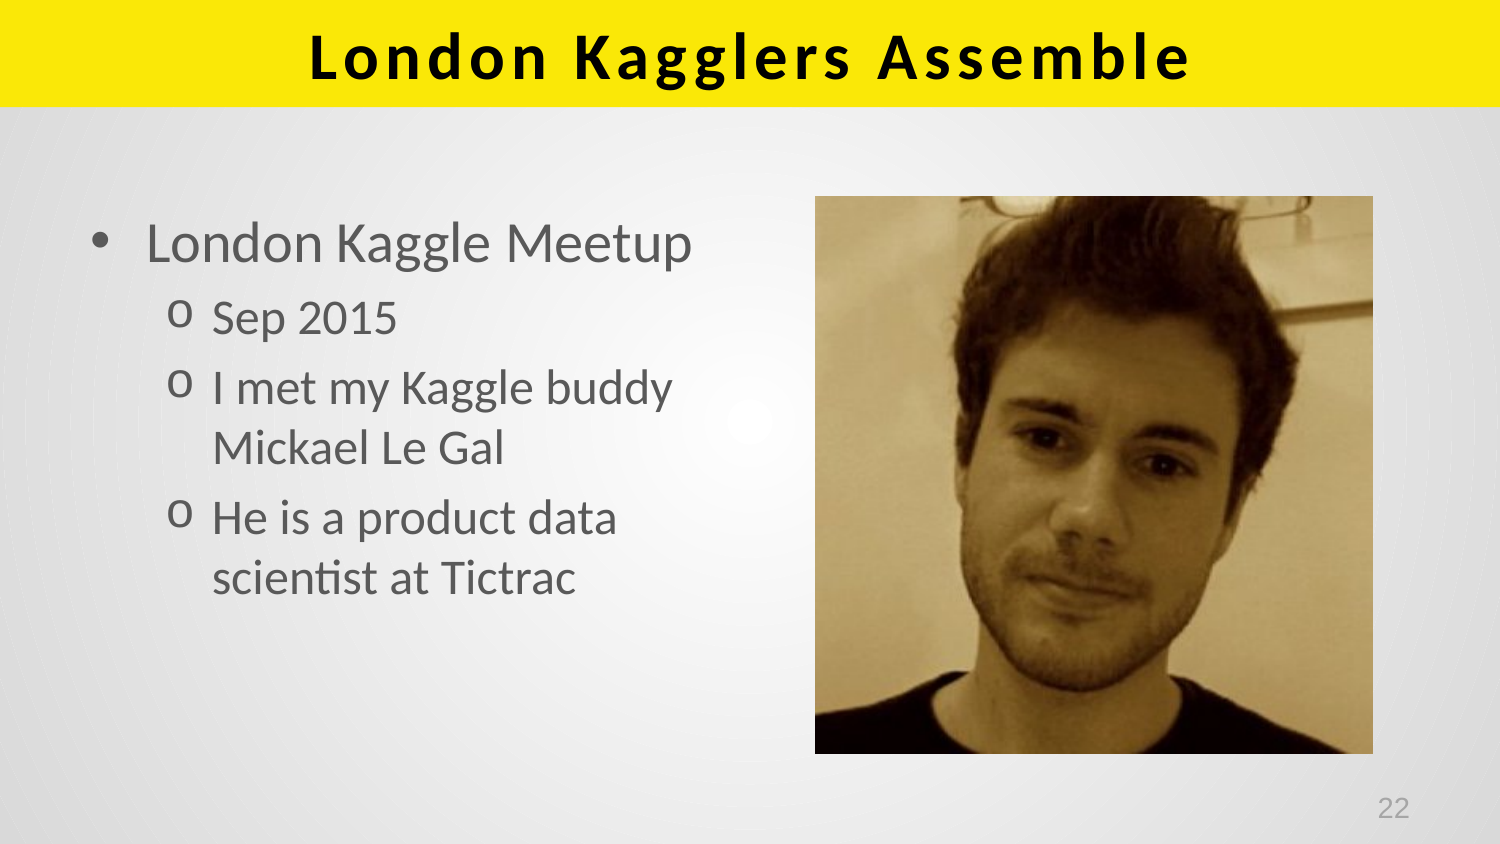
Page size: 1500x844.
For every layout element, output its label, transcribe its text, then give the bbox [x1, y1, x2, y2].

slide_number 22 [1074, 782, 1425, 827]
title London Kagglers Assemble [75, 0, 1425, 108]
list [815, 196, 1373, 754]
list London Kaggle Meetup Sep 2015 I met my Kaggle buddy Mickael Le Gal He is a product data scientist at Tictrac [75, 196, 738, 754]
